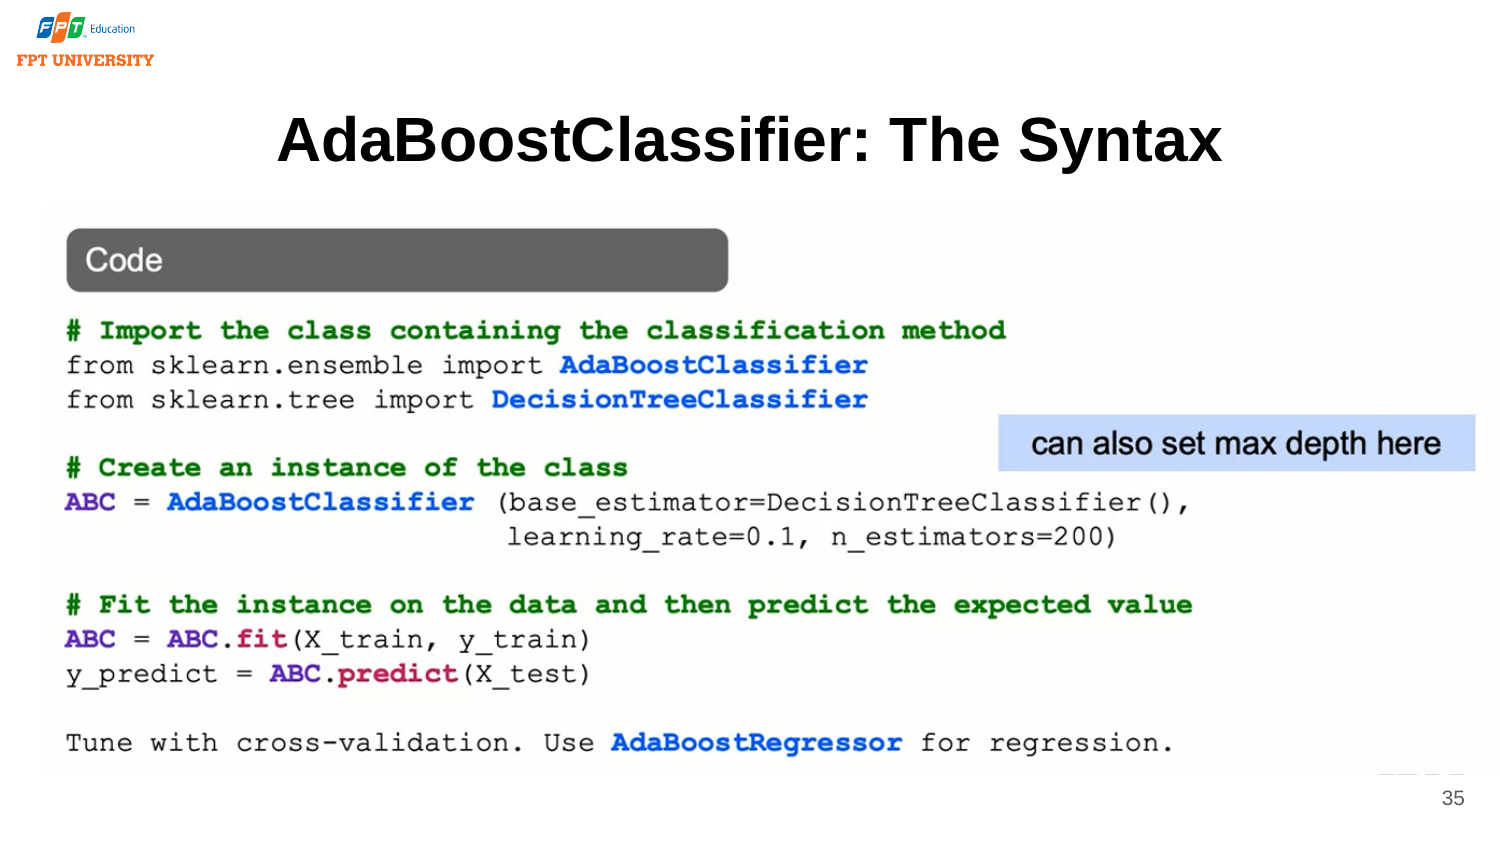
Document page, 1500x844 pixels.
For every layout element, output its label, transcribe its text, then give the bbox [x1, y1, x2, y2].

slide_number 35 [1389, 782, 1480, 830]
title AdaBoostClassifier: The Syntax [51, 72, 1449, 167]
picture [46, 203, 1500, 775]
picture [11, 1, 160, 77]
